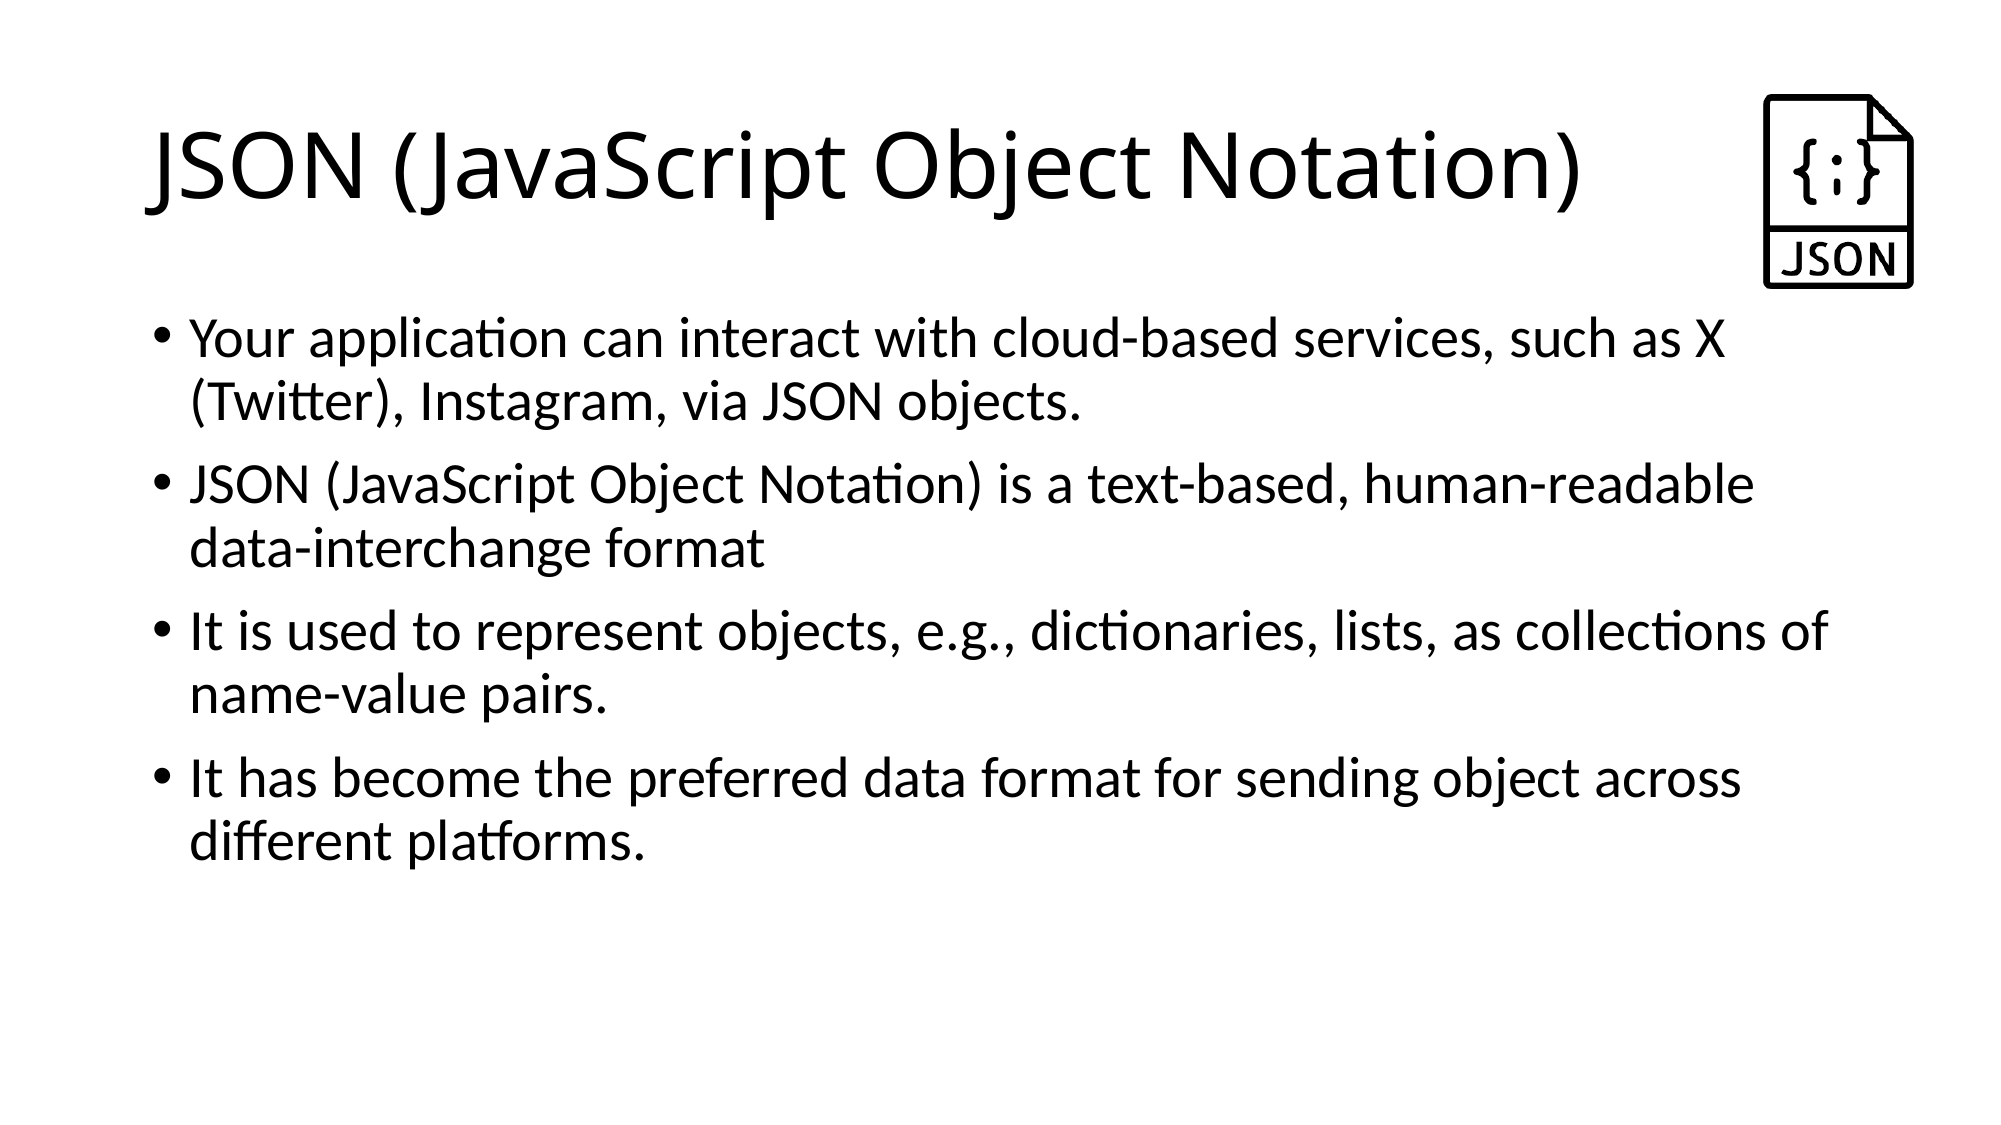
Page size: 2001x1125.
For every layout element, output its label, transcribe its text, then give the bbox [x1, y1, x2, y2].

picture [1741, 94, 1935, 289]
list Your application can interact with cloud-based services, such as X (Twitter), Instagram, via JSON objects. JSON (JavaScript Object Notation) is a text-based, human-readable data-interchange format It is used to represent objects, e.g., dictionaries, lists, as collections of name-value pairs. It has become the preferred data format for sending object across different platforms. [137, 299, 1863, 1014]
title JSON (JavaScript Object Notation) [137, 59, 1863, 278]
